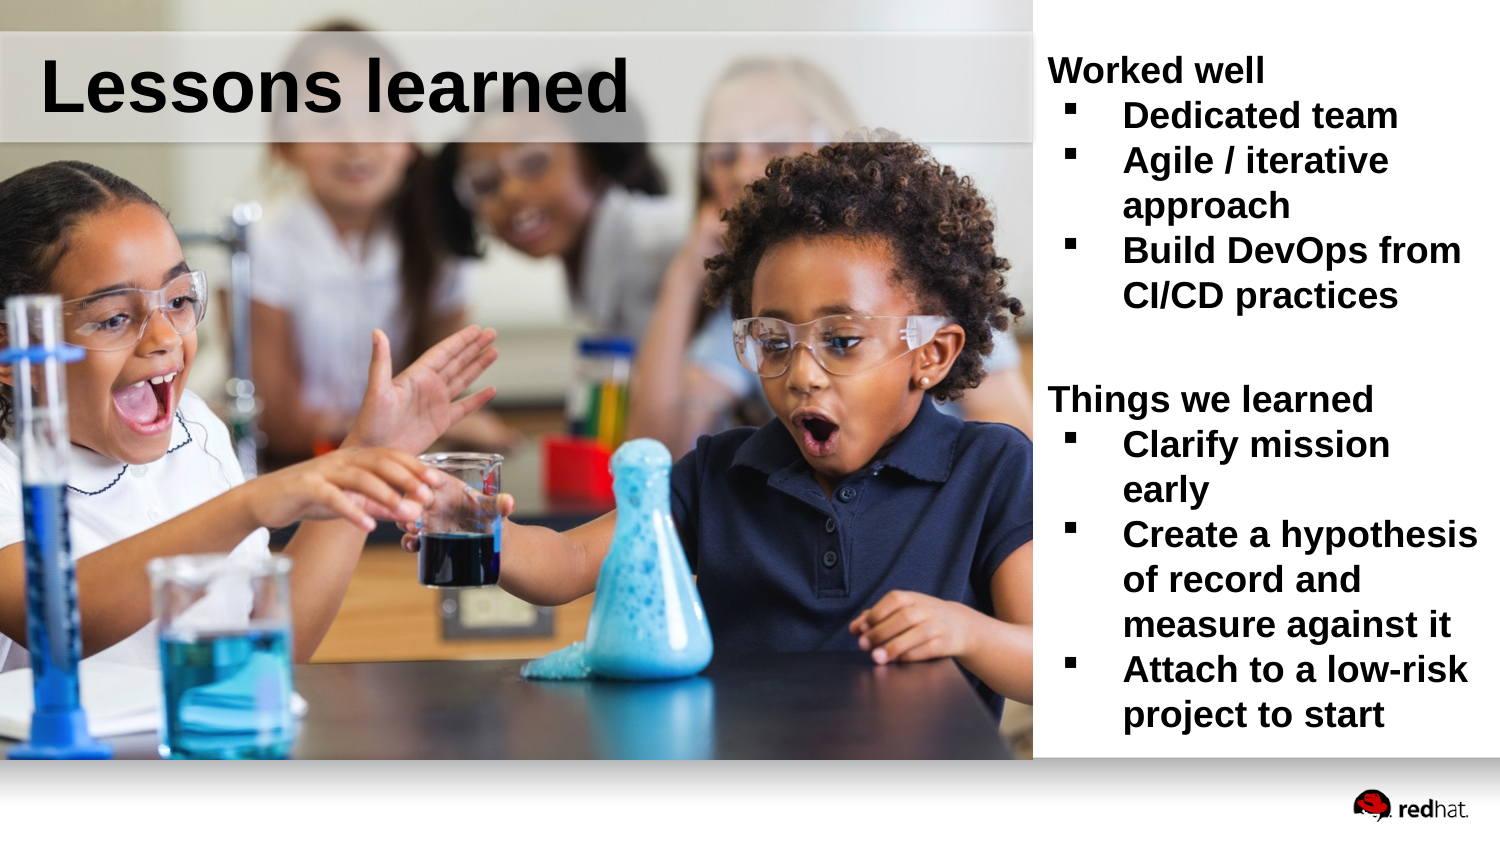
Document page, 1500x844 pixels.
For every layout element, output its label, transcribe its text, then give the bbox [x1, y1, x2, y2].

picture [0, 0, 1500, 844]
title Lessons learned [1035, 1, 1376, 143]
list Worked well Dedicated team Agile / iterative approach Build DevOps from CI/CD practices [1037, 31, 1481, 360]
list Things we learned Clarify mission early Create a hypothesis of record and measure against it Attach to a low-risk project to start [1032, 360, 1500, 844]
